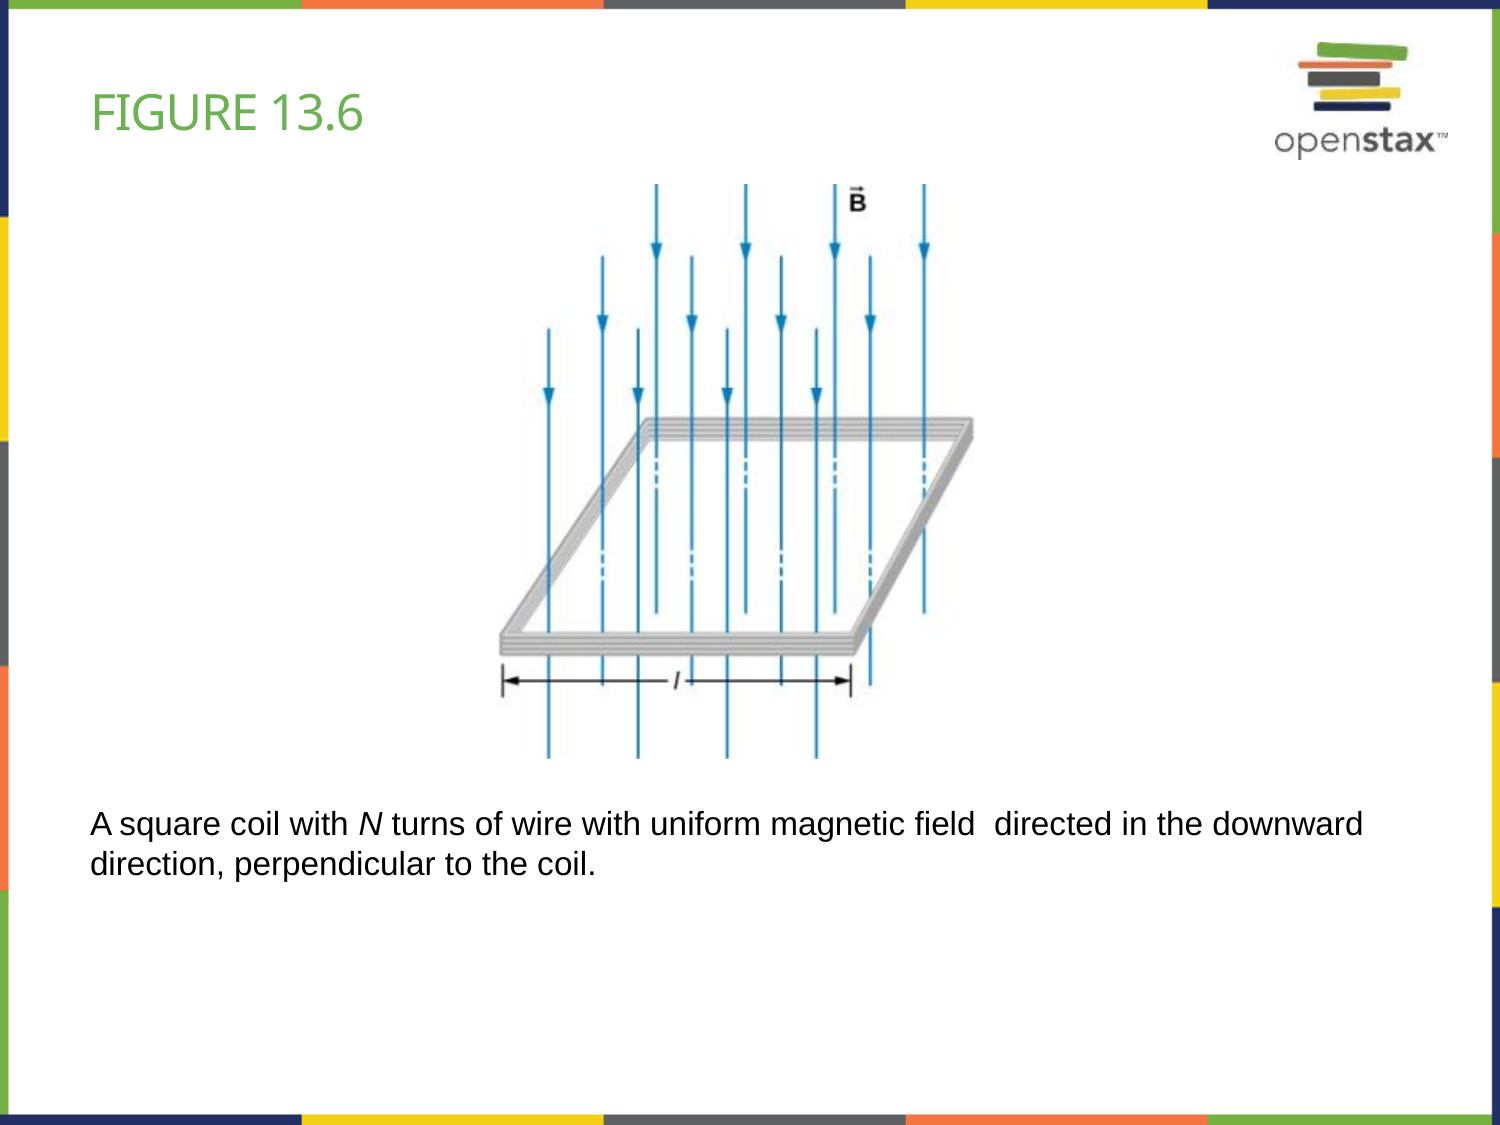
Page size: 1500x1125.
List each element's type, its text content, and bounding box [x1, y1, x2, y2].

picture [0, 0, 1500, 1125]
title Figure 13.6 [75, 39, 1275, 148]
